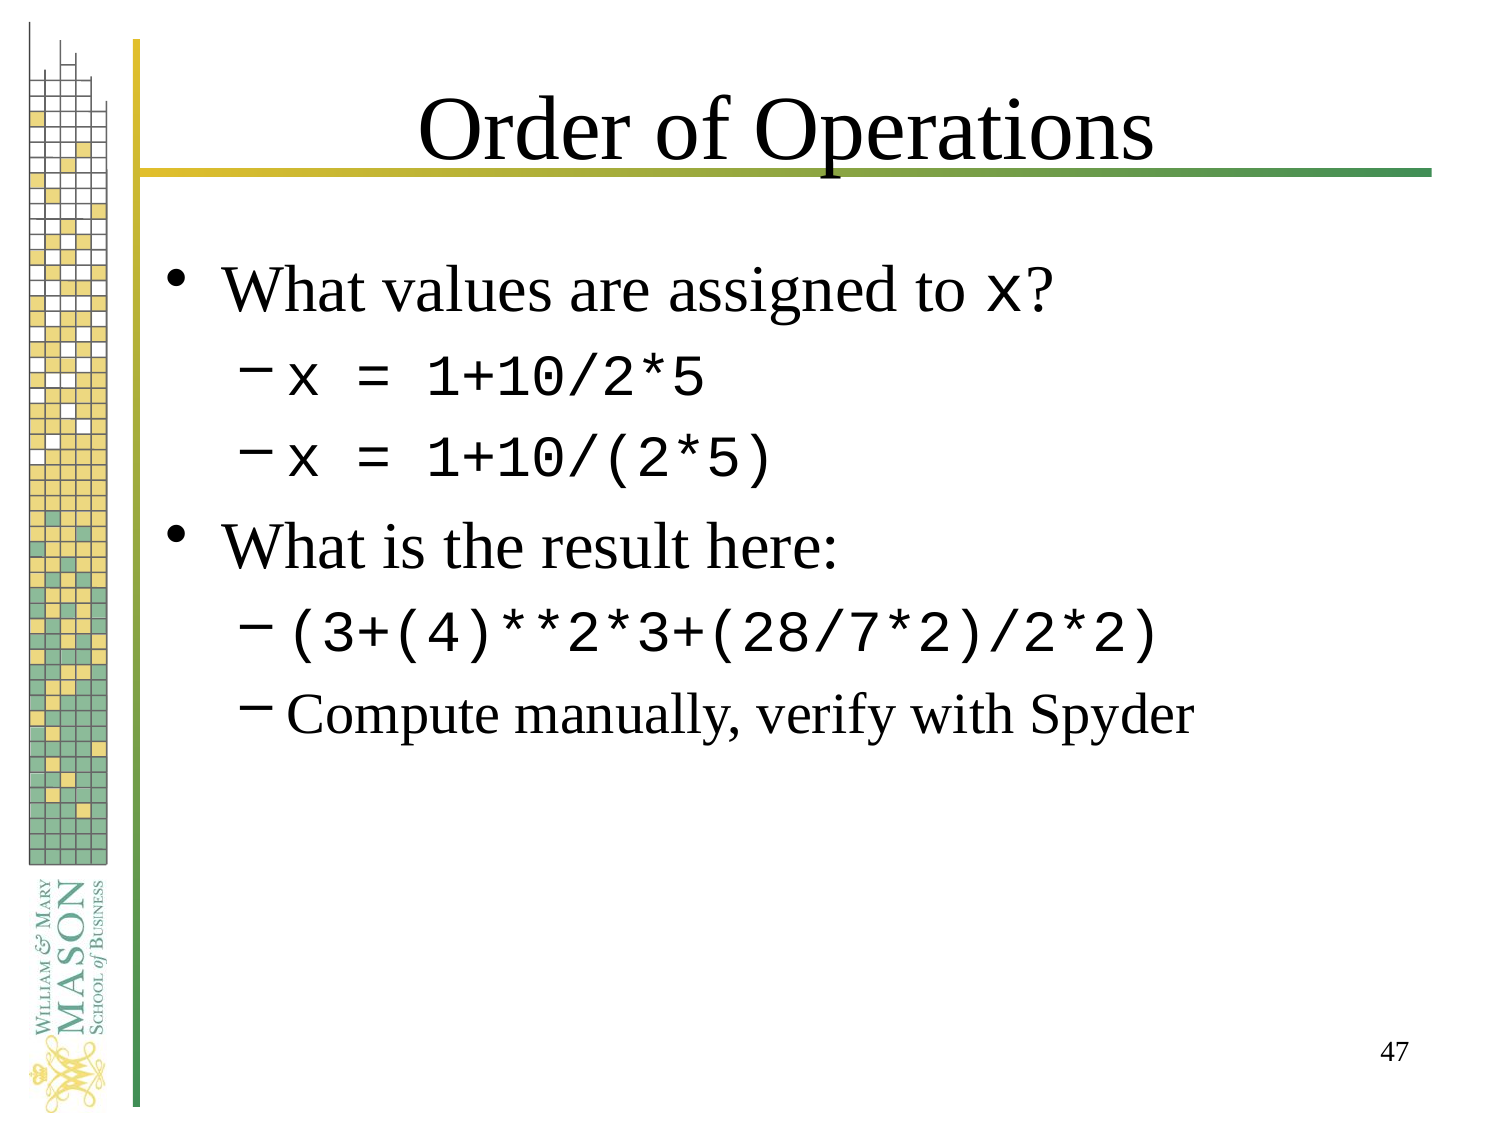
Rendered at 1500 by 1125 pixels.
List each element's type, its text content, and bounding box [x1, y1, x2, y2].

slide_number 47 [1048, 1024, 1426, 1103]
list What values are assigned to x? x = 1+10/2*5 x = 1+10/(2*5) What is the result here: (3+(4)**2*3+(28/7*2)/2*2) Compute manually, verify with Spyder [150, 237, 1425, 1005]
title Order of Operations [150, 45, 1425, 200]
title Boolean Statements [29, 879, 107, 1113]
